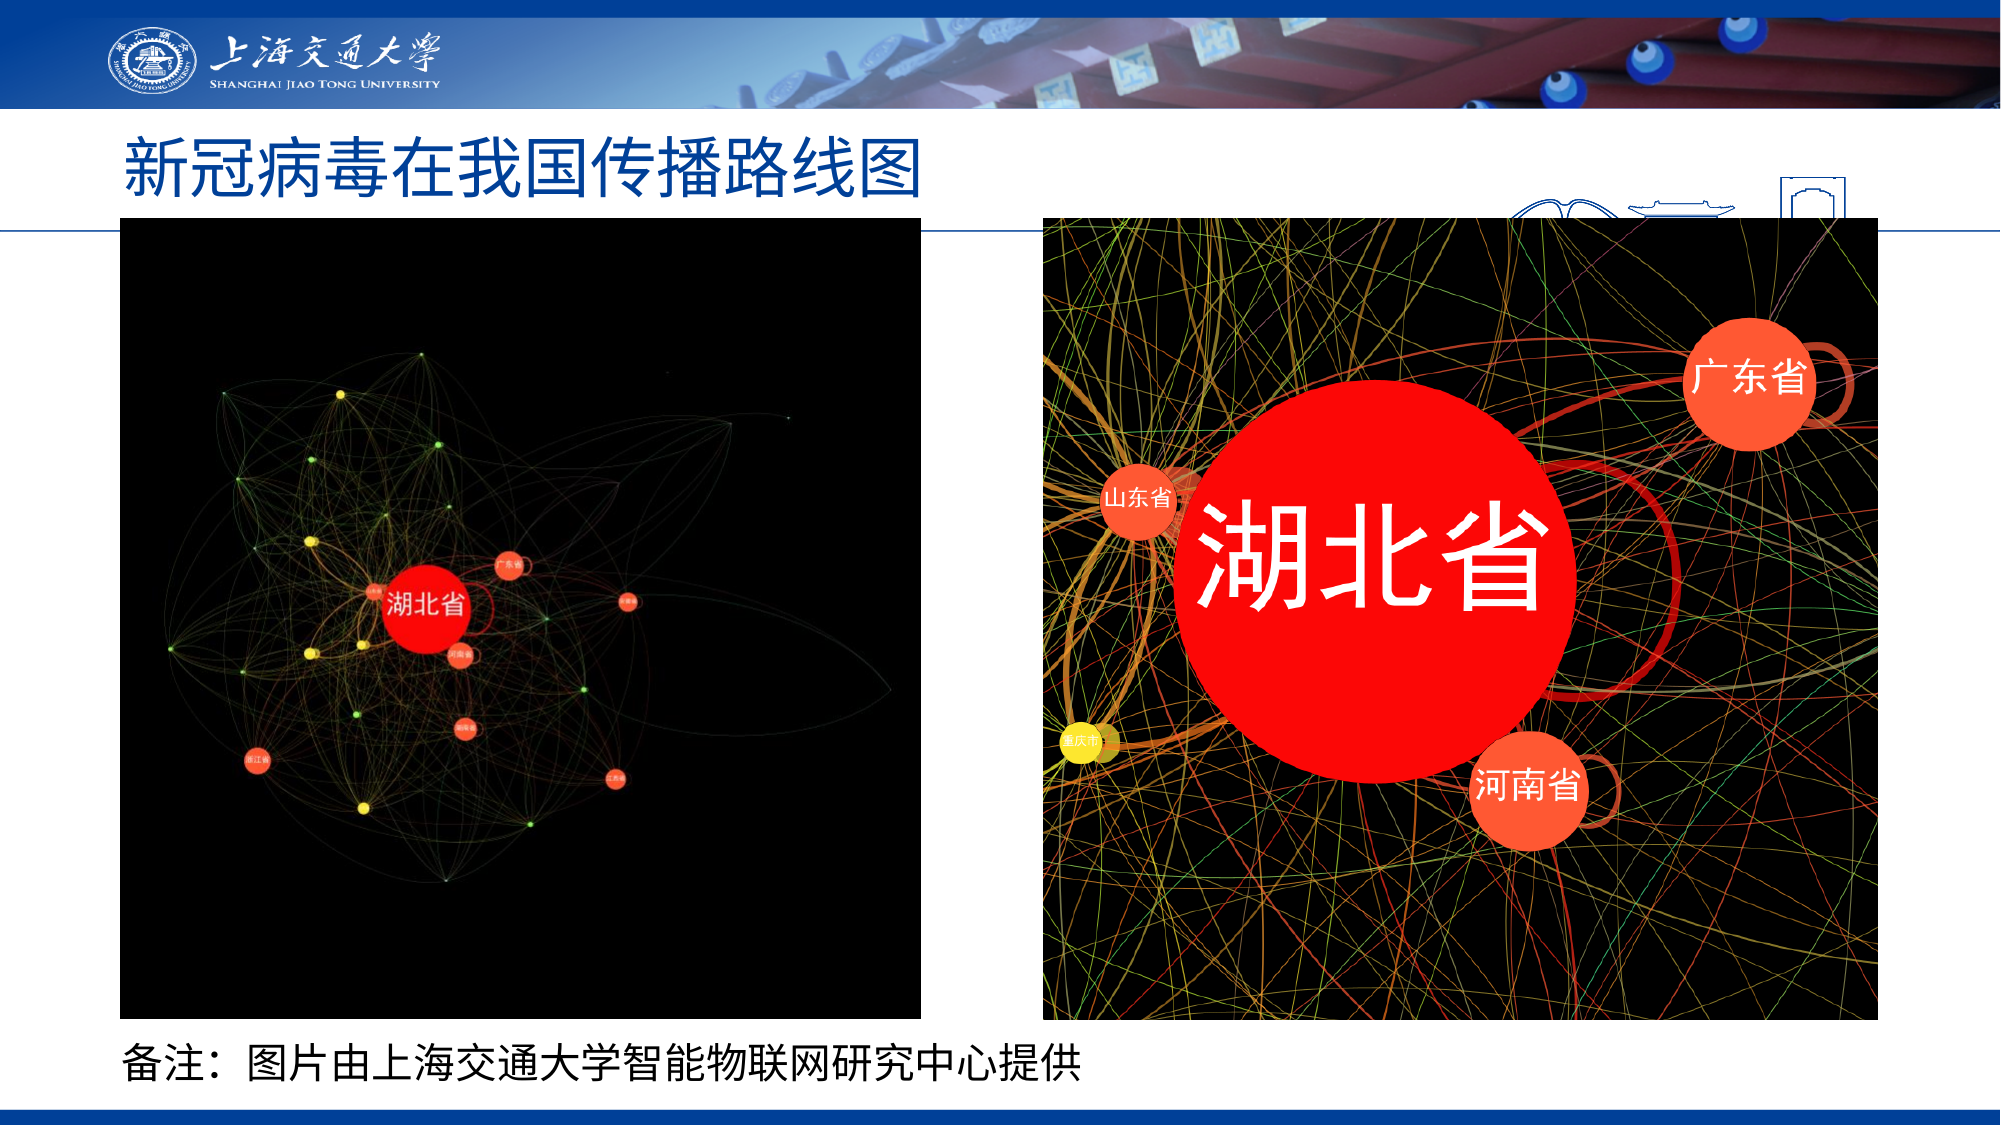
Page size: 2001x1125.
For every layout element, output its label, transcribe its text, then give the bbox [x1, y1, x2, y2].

title 新冠病毒在我国传播路线图 [108, 123, 1940, 218]
text_box 备注：图片由上海交通大学智能物联网研究中心提供 [106, 1029, 1097, 1095]
picture [0, 0, 2001, 109]
picture [120, 218, 921, 1020]
picture [1043, 218, 1878, 1020]
